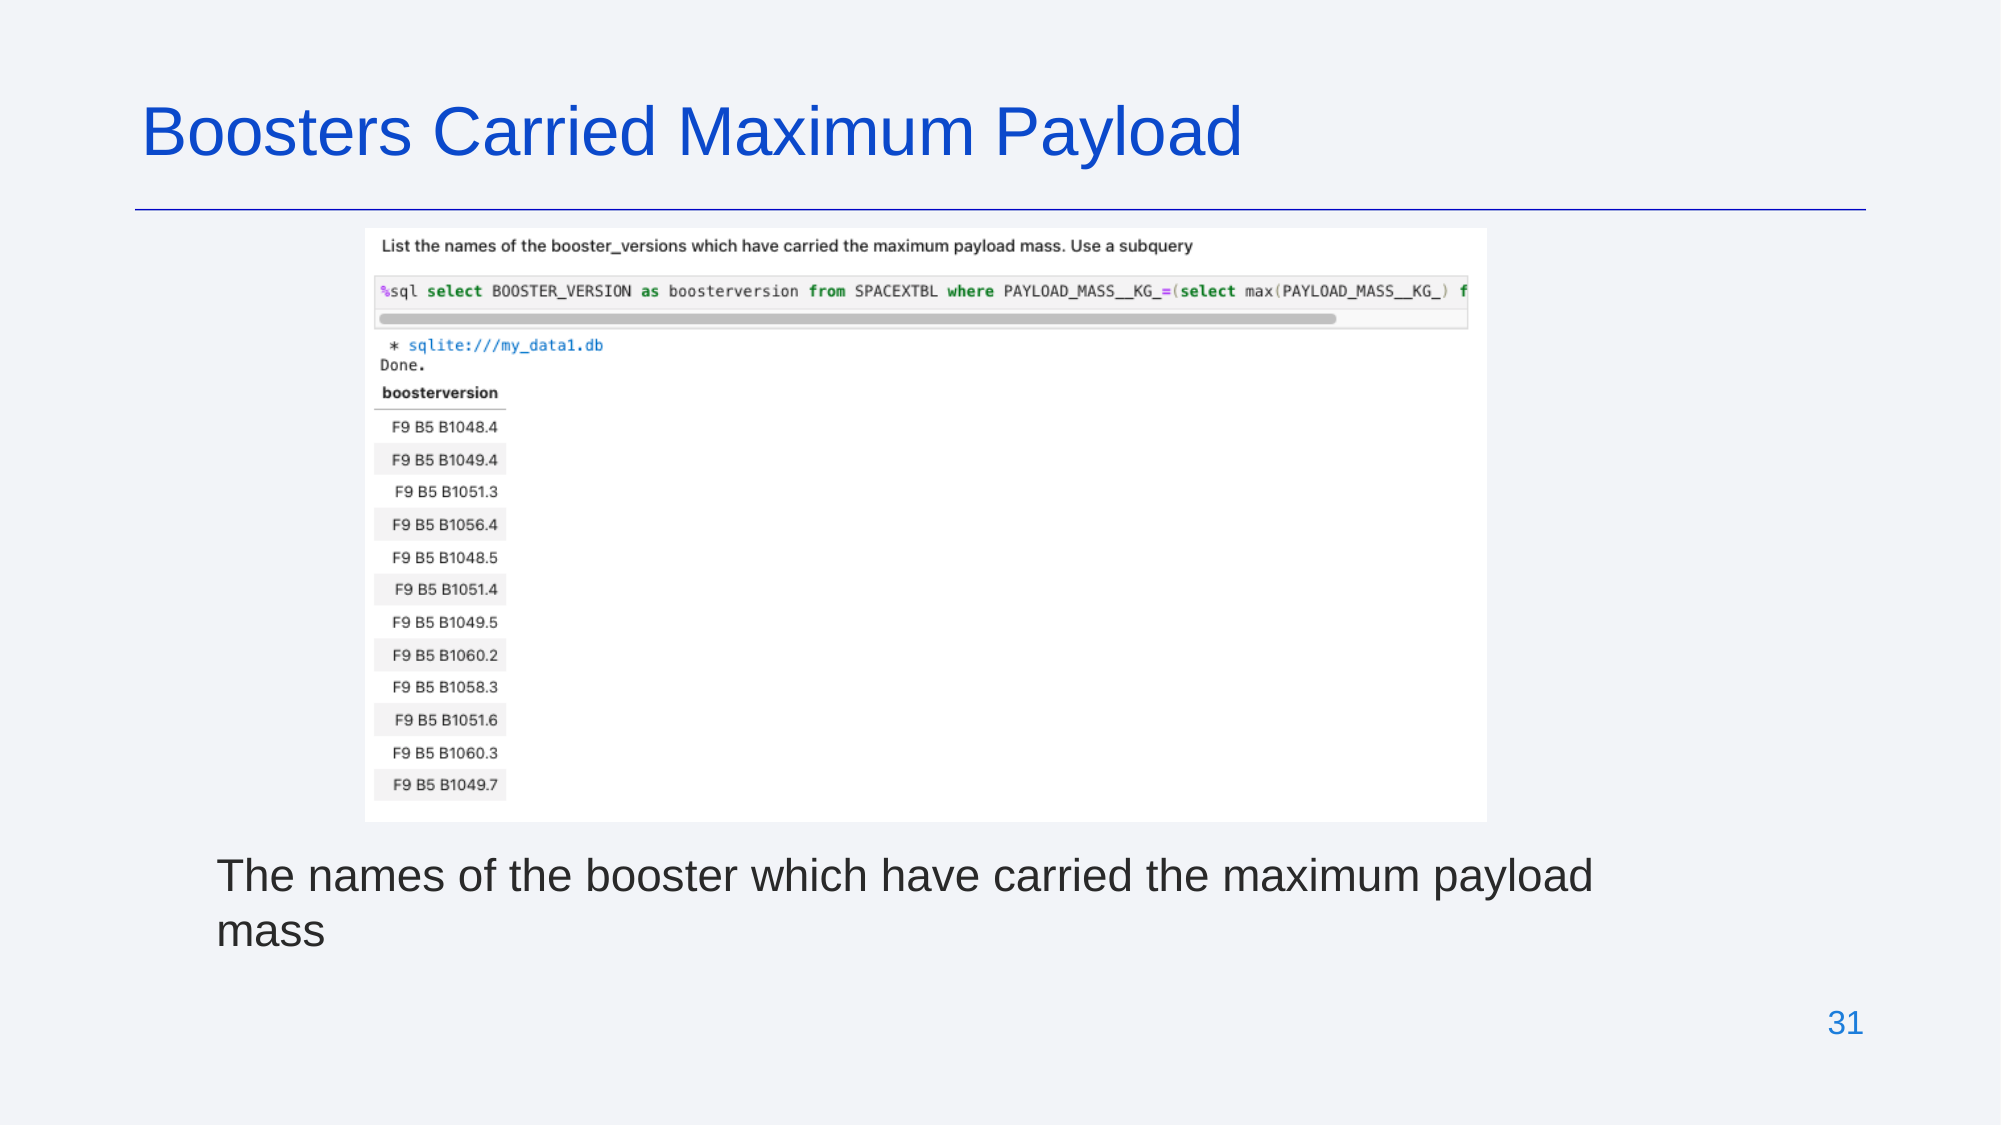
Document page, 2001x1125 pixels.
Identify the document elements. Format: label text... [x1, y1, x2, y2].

list The names of the booster which have carried the maximum payload mass [126, 838, 1725, 1014]
picture [0, 0, 2001, 1125]
text_box Boosters Carried Maximum Payload [126, 88, 1852, 179]
slide_number ‹#› [1429, 988, 1880, 1055]
